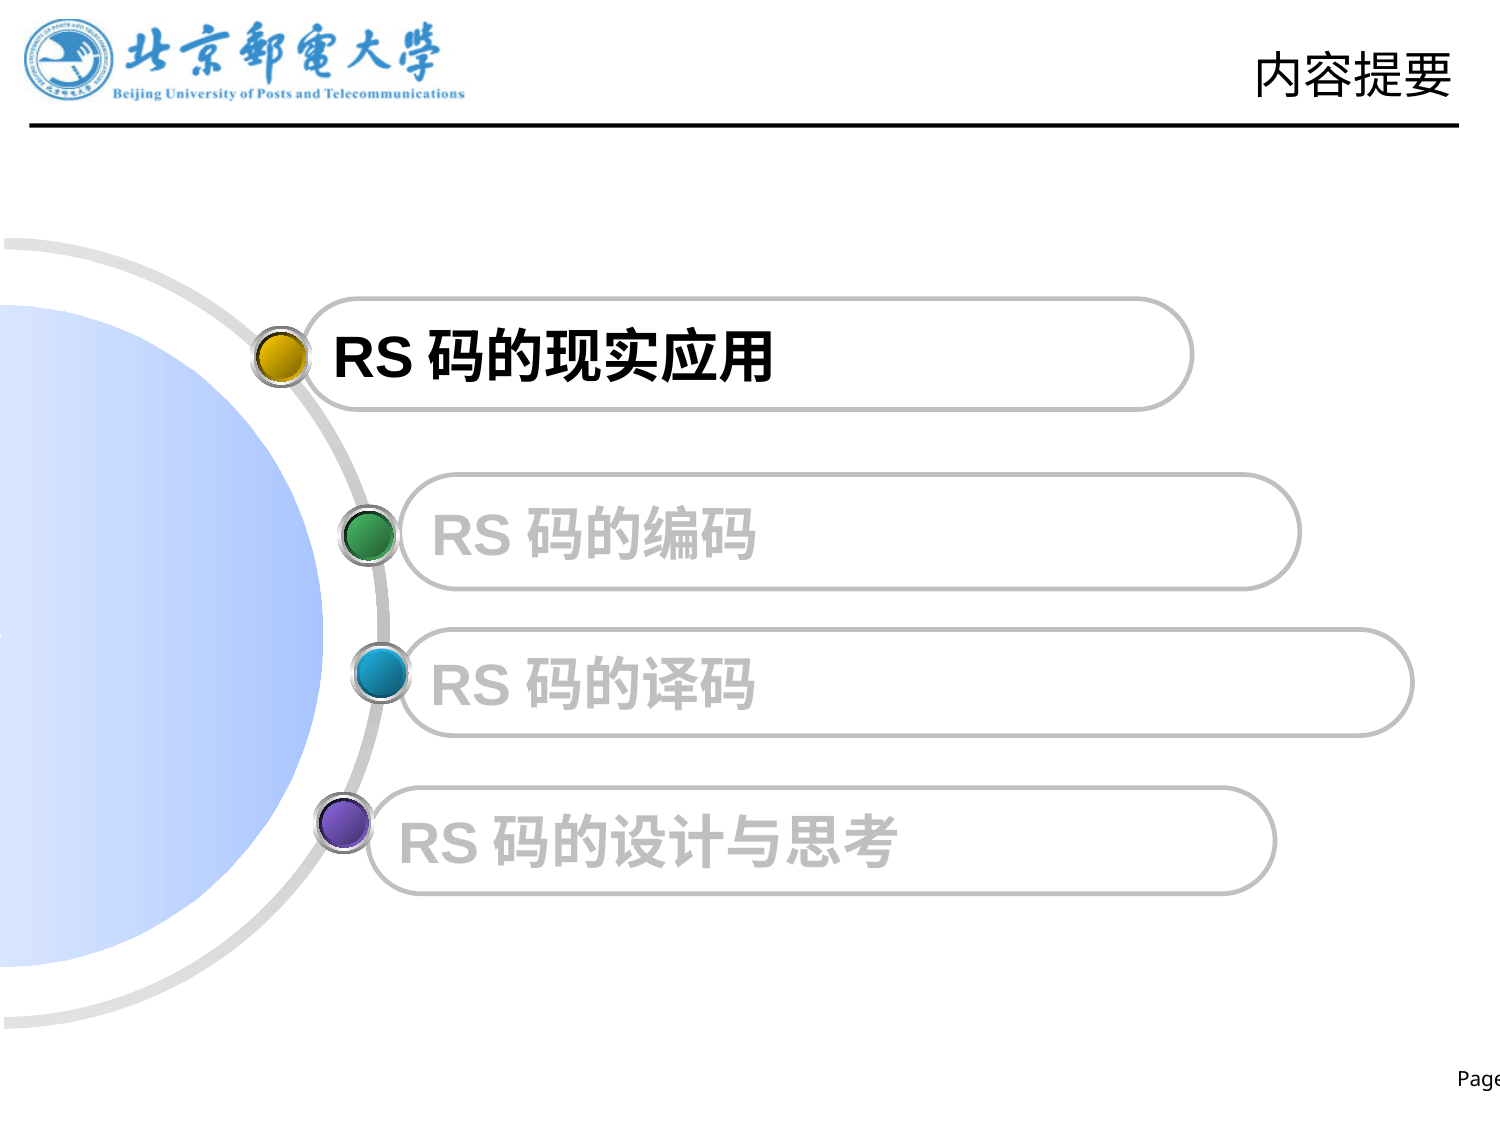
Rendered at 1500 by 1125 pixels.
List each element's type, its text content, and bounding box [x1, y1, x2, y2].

text_box RS码的现实应用 [310, 298, 1193, 410]
title 内容提要 [1091, 16, 1469, 130]
text_box RS码的编码 [400, 474, 1300, 590]
text_box [291, 389, 369, 504]
text_box RS码的译码 [404, 629, 1413, 736]
text_box [0, 304, 322, 967]
text_box [344, 705, 384, 791]
text_box [372, 567, 390, 641]
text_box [349, 641, 413, 705]
picture [23, 19, 467, 102]
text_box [312, 791, 375, 855]
text_box [4, 849, 323, 1029]
text_box RS码的设计与思考 [369, 787, 1276, 894]
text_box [337, 504, 400, 567]
text_box [4, 237, 249, 345]
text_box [249, 325, 313, 389]
